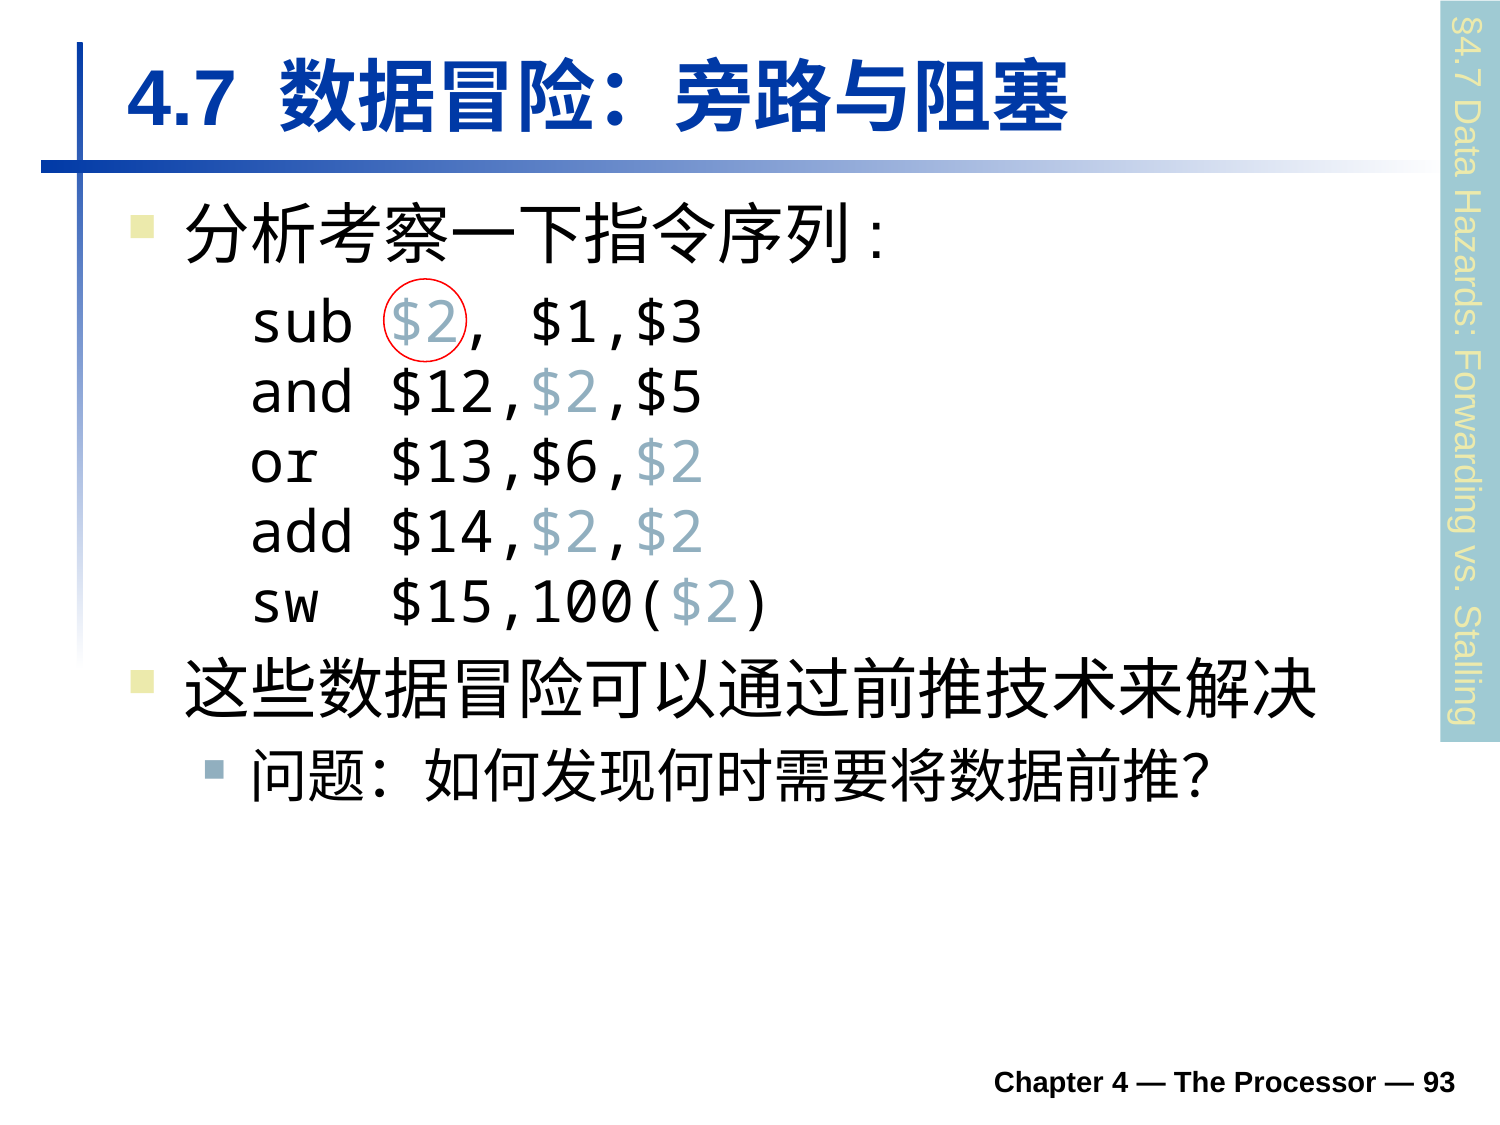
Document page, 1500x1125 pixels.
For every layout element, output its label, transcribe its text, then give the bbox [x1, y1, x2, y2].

footer Chapter 4 — The Processor — 93 [277, 1046, 1471, 1106]
text_box §4.7 Data Hazards: Forwarding vs. Stalling [1440, 0, 1500, 742]
list 分析考察一下指令序列: sub $2, $1,$3 and $12,$2,$5 or $13,$6,$2 add $14,$2,$2 sw $15,100($2) 这些数据冒险可以通过前推技术来解决 问题：如何发现何时需要将数据前推？ [112, 184, 1469, 1024]
text_box [383, 278, 467, 362]
title 4.7 数据冒险：旁路与阻塞 [112, 37, 1440, 149]
